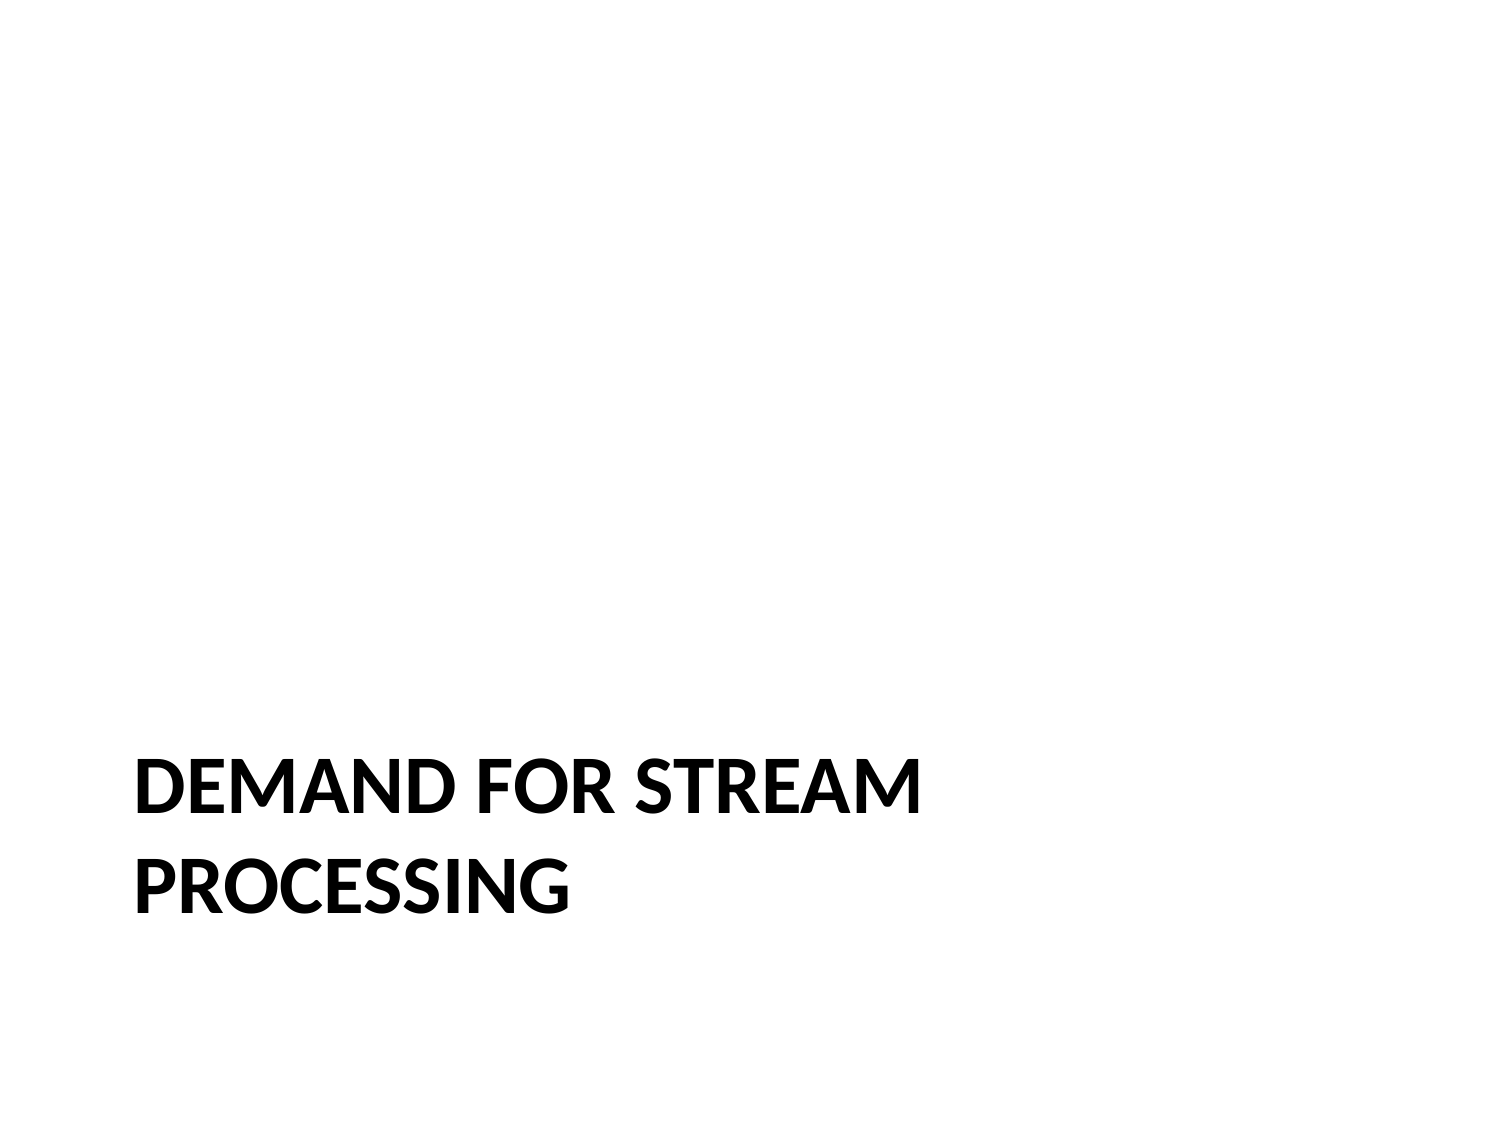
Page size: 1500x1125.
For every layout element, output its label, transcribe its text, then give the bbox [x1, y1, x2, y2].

title DEMAND FOR STREAM PROCESSING [118, 722, 1394, 947]
